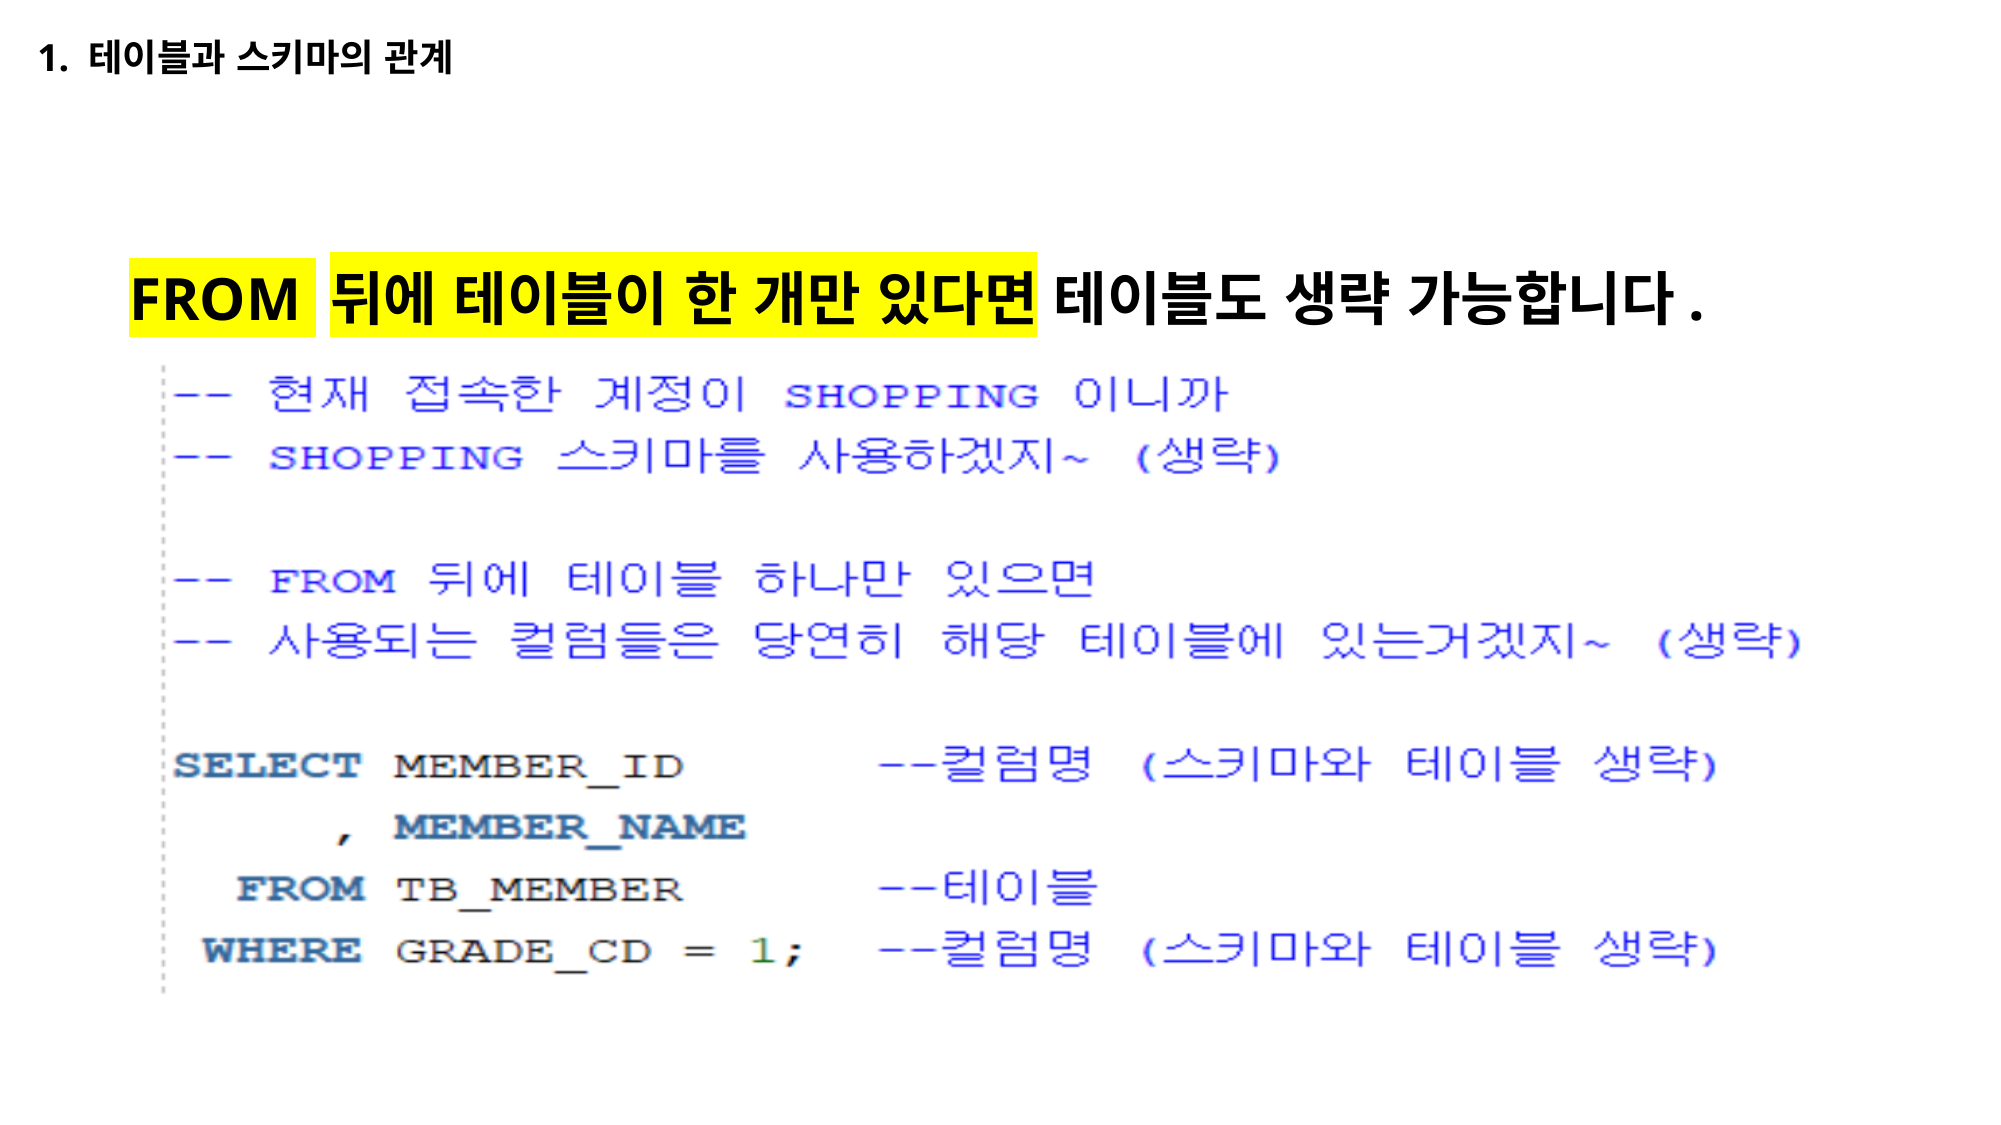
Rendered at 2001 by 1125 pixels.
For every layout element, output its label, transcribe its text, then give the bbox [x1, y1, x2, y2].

picture [158, 362, 1842, 996]
text_box FROM 뒤에 테이블이 한 개만 있다면 테이블도 생략 가능합니다. [114, 219, 1886, 339]
text_box 1. 테이블과 스키마의 관계 [22, 27, 1023, 87]
